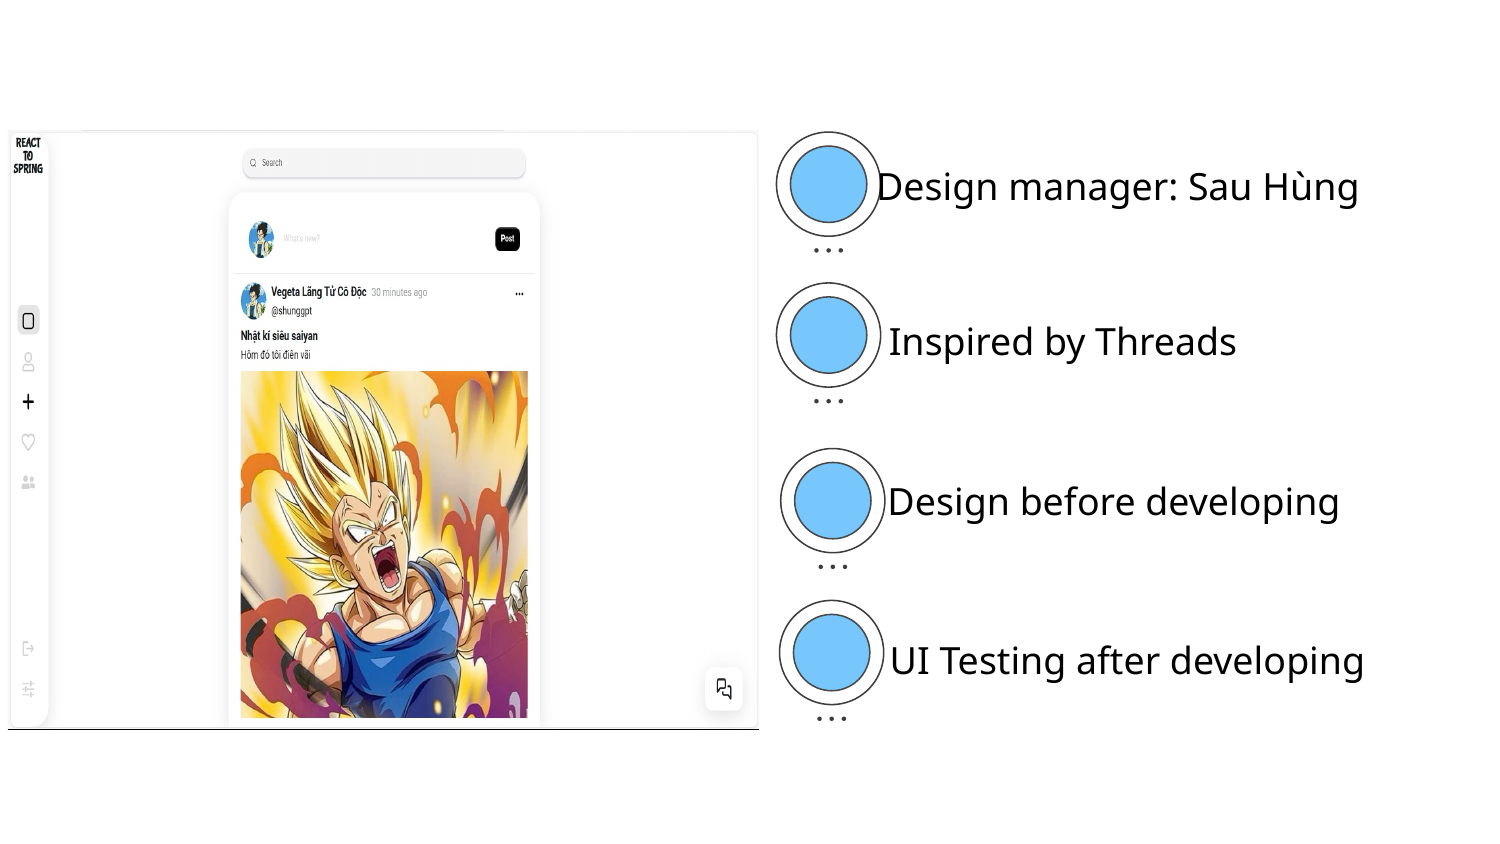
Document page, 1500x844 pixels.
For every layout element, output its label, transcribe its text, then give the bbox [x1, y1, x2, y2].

picture [7, 130, 760, 730]
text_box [779, 600, 884, 722]
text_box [780, 448, 886, 570]
text_box Design before developing [890, 462, 1406, 517]
text_box Design manager: Sau Hùng [885, 148, 1377, 202]
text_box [776, 282, 881, 404]
text_box Inspired by Threads [885, 303, 1377, 357]
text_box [776, 131, 881, 253]
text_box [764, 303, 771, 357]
text_box UI Testing after developing [889, 622, 1441, 677]
